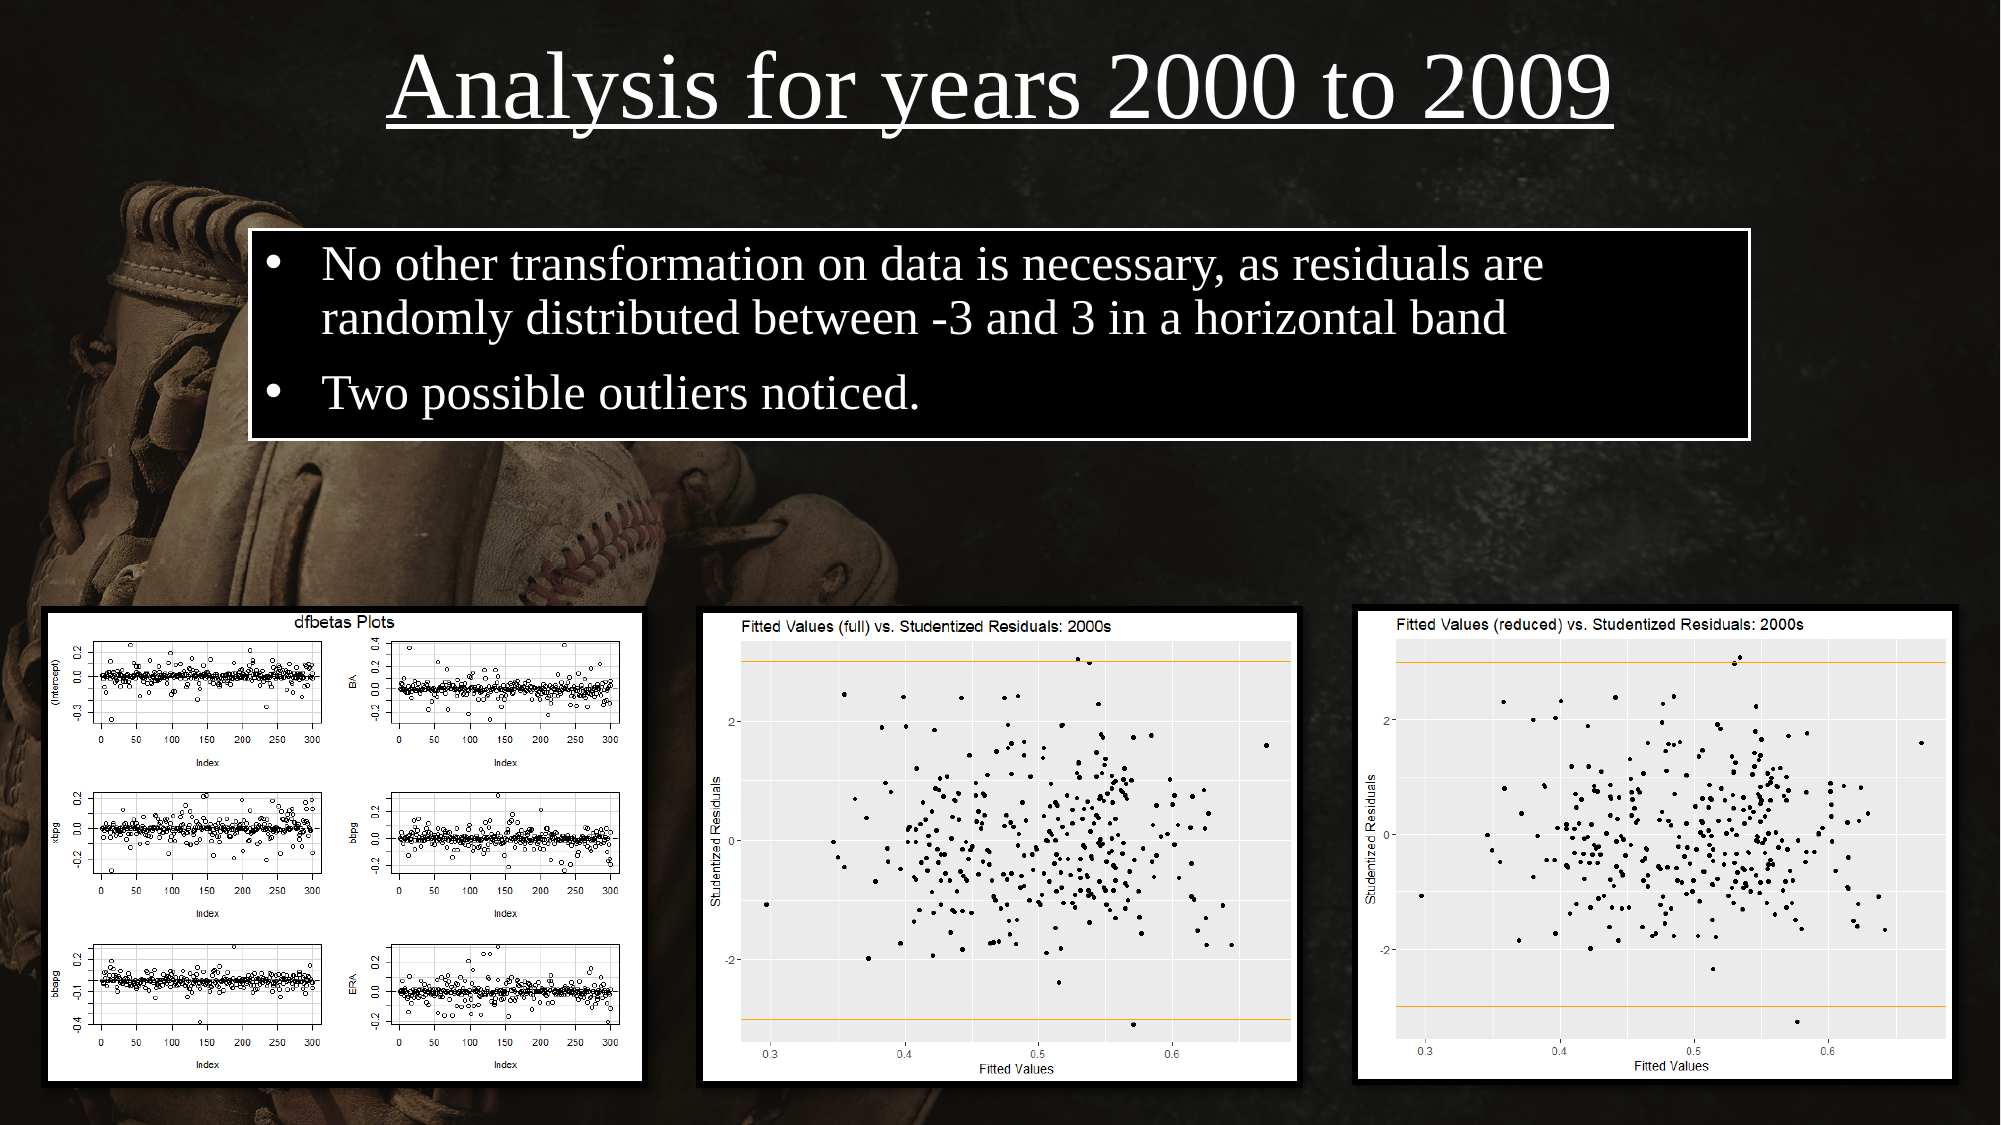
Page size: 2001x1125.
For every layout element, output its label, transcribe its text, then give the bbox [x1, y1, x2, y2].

picture [0, 0, 2001, 1125]
subtitle No other transformation on data is necessary, as residuals are randomly distributed between -3 and 3 in a horizontal band Two possible outliers noticed. [248, 228, 1751, 441]
text_box Analysis for years 2000 to 2009 [249, 27, 1750, 147]
